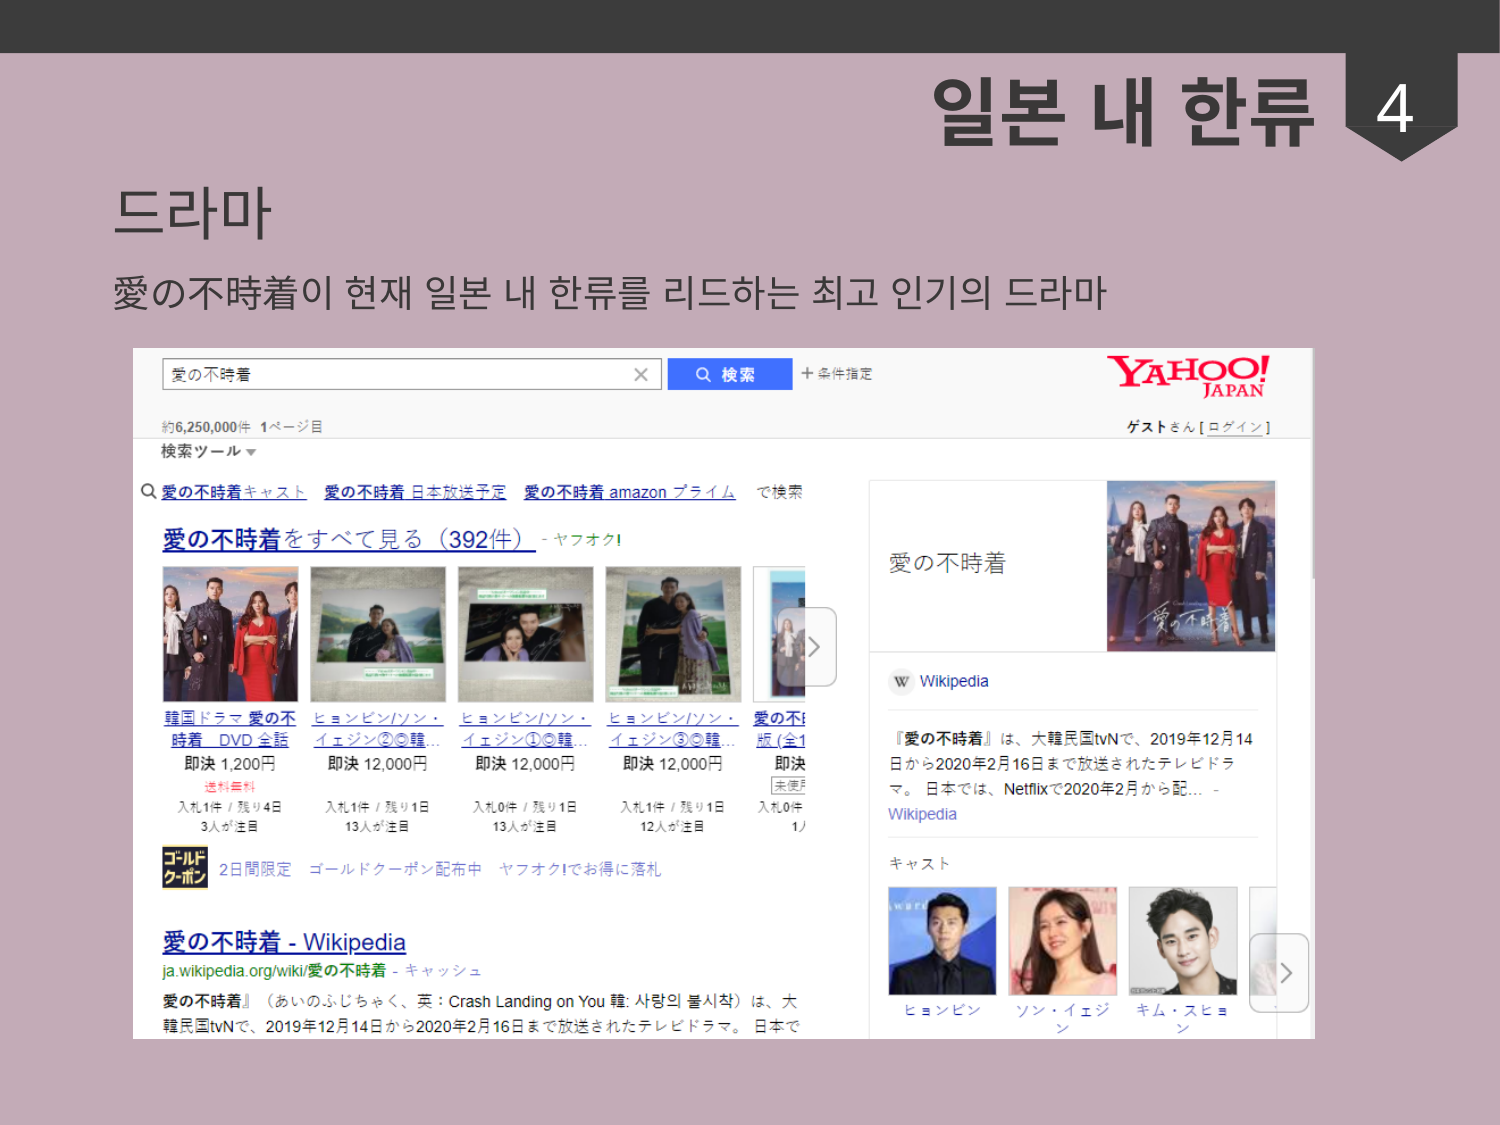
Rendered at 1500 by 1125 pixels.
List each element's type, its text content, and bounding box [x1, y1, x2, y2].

picture [133, 348, 1315, 1039]
text_box 드라마 [97, 169, 1386, 255]
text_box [1345, 49, 1458, 162]
text_box 일본 내 한류 [915, 57, 1500, 163]
text_box [0, 0, 1500, 54]
text_box 愛の不時着이 현재 일본 내 한류를 리드하는 최고 인기의 드라마 [97, 263, 1386, 348]
